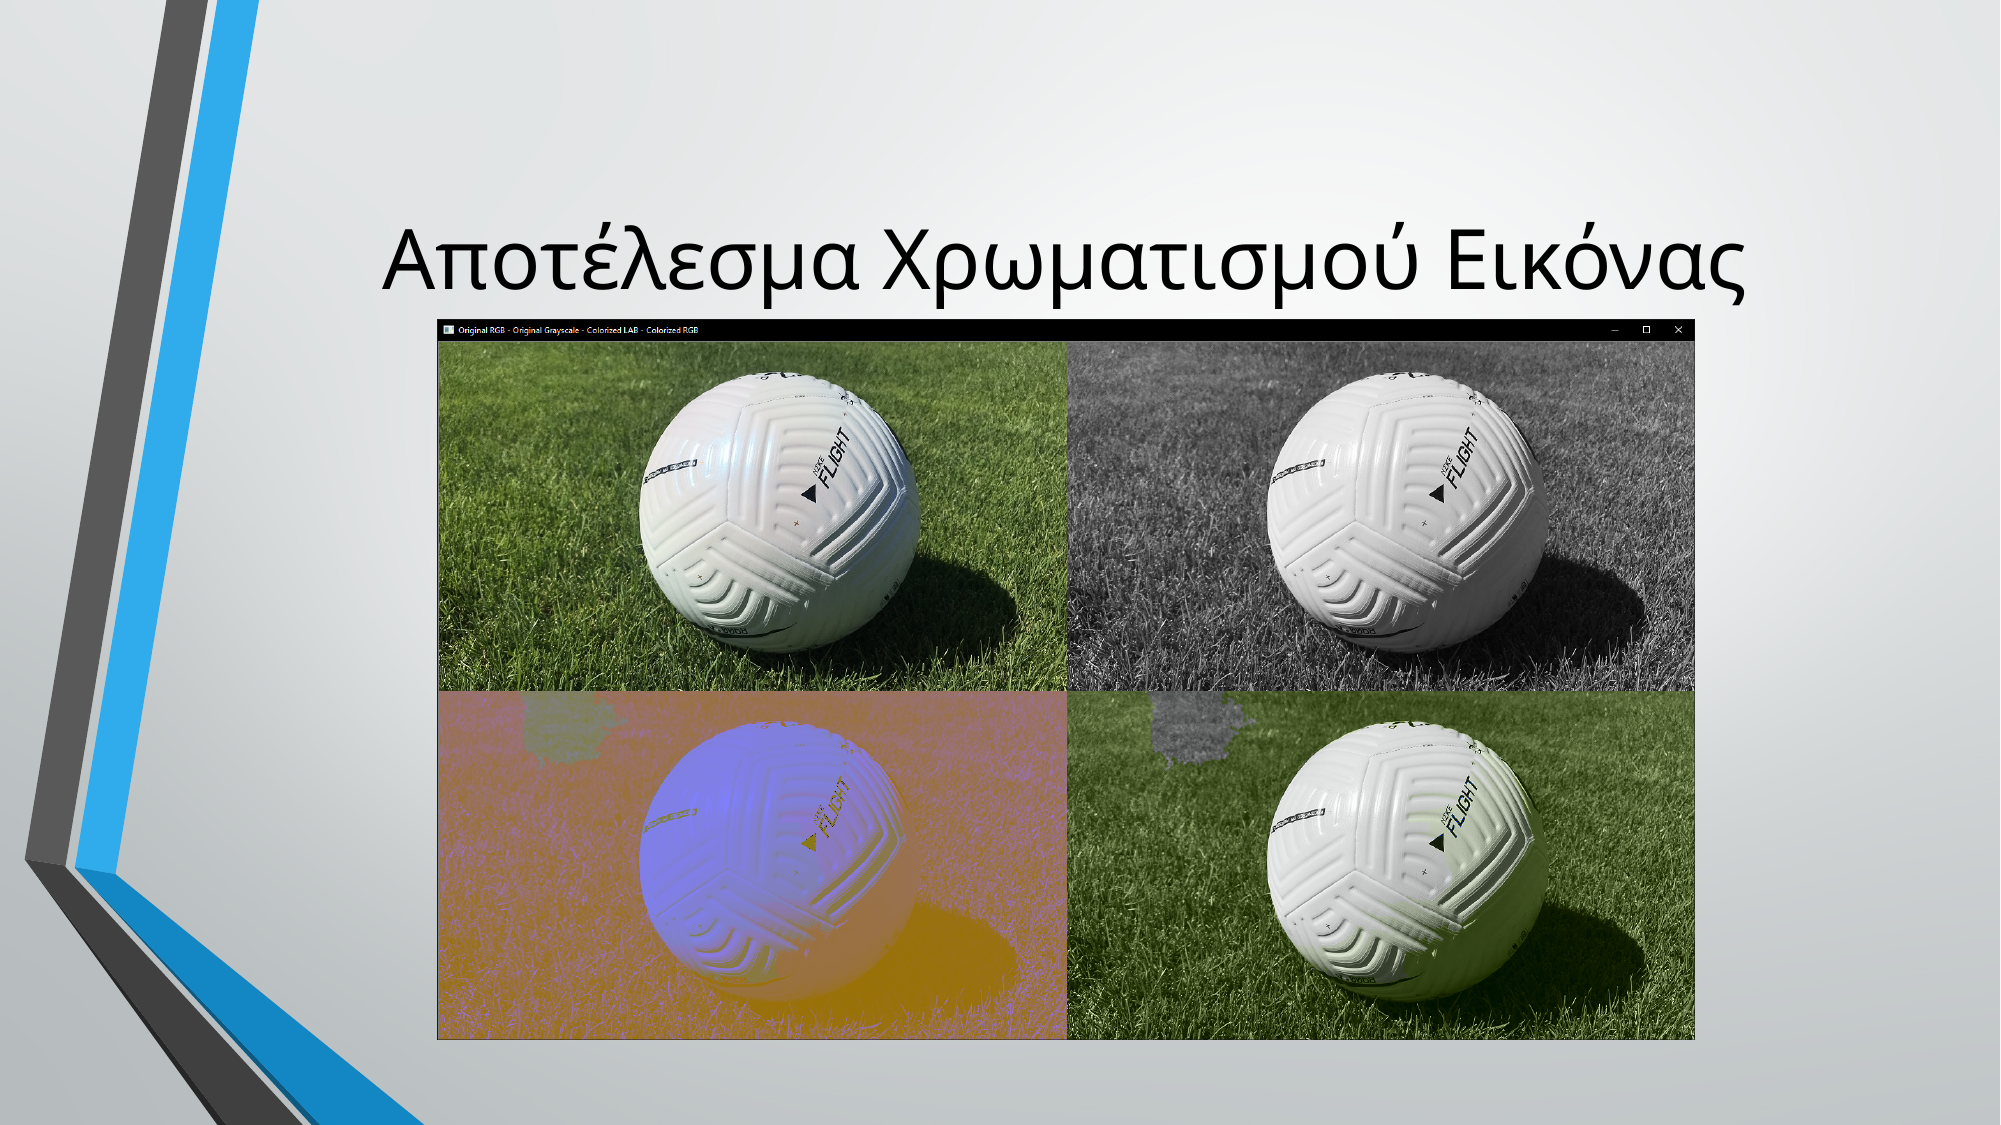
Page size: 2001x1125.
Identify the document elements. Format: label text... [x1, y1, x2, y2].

title Αποτέλεσμα Χρωματισμού Εικόνας [243, 112, 1887, 400]
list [436, 319, 1695, 1040]
